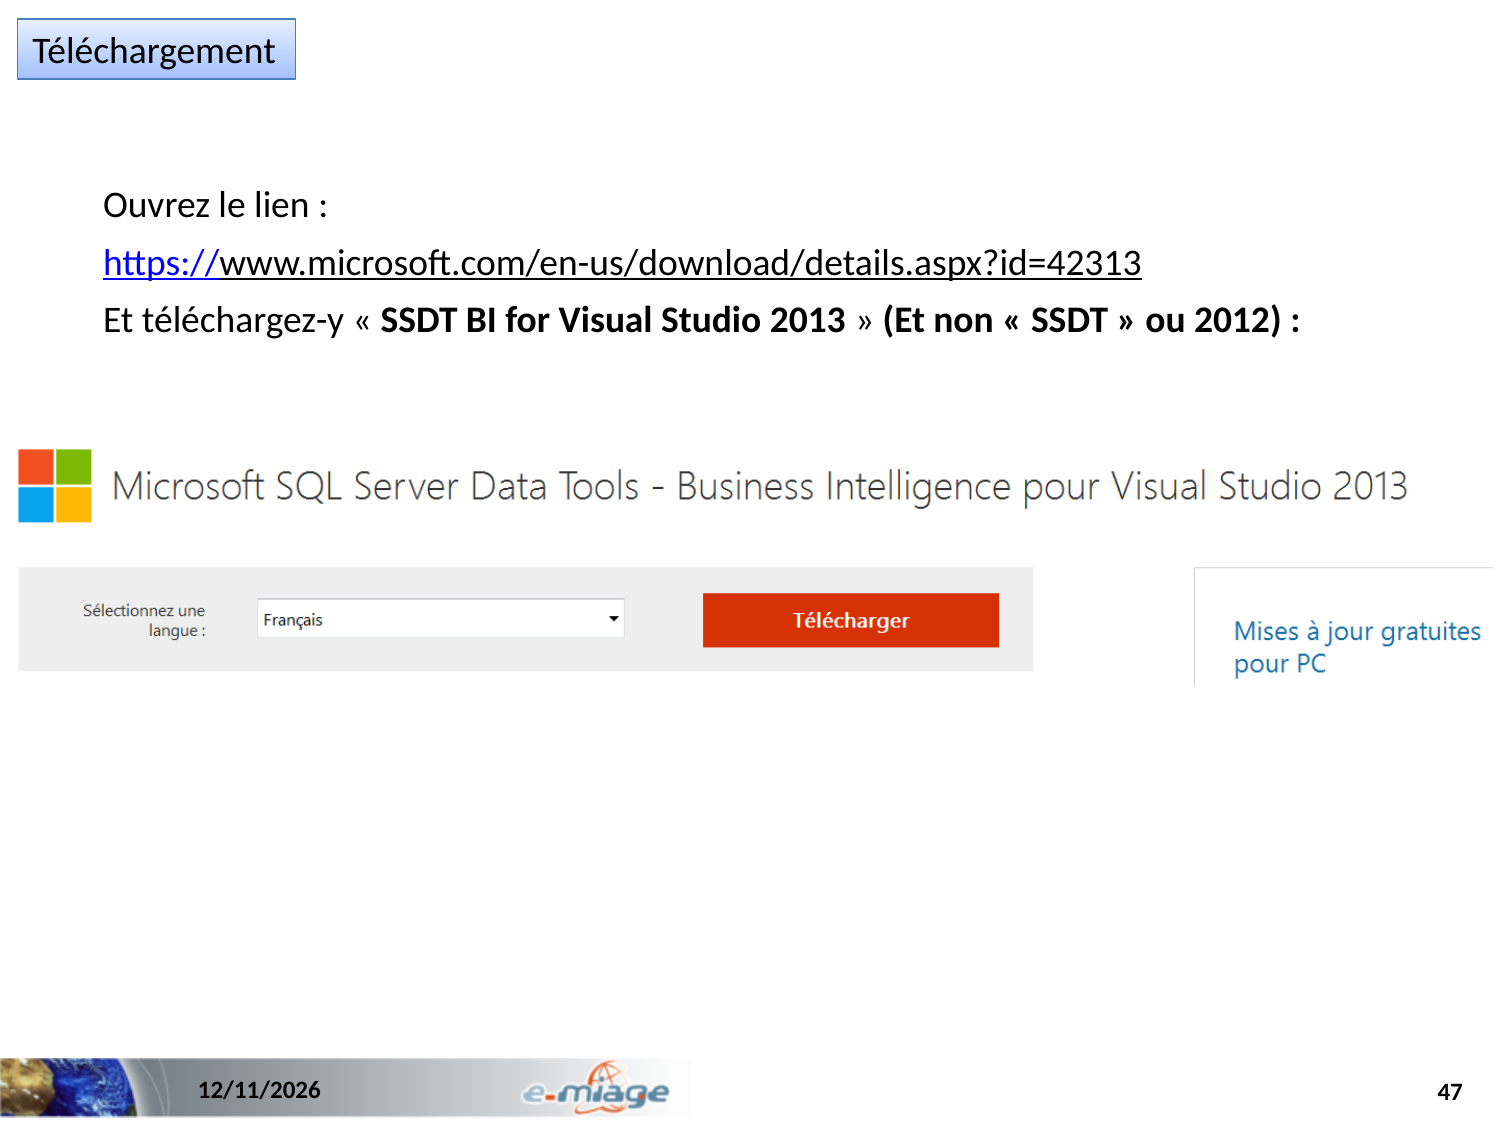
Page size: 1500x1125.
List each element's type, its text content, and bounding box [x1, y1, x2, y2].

picture [0, 1058, 691, 1118]
picture [6, 438, 1493, 687]
text_box Ouvrez le lien : https://www.microsoft.com/en-us/download/details.aspx?id=42313 Et téléchargez-y « SSDT BI for Visual Studio 2013 » (Et non « SSDT » ou 2012) : [88, 172, 1365, 348]
text_box Téléchargement [17, 19, 296, 79]
